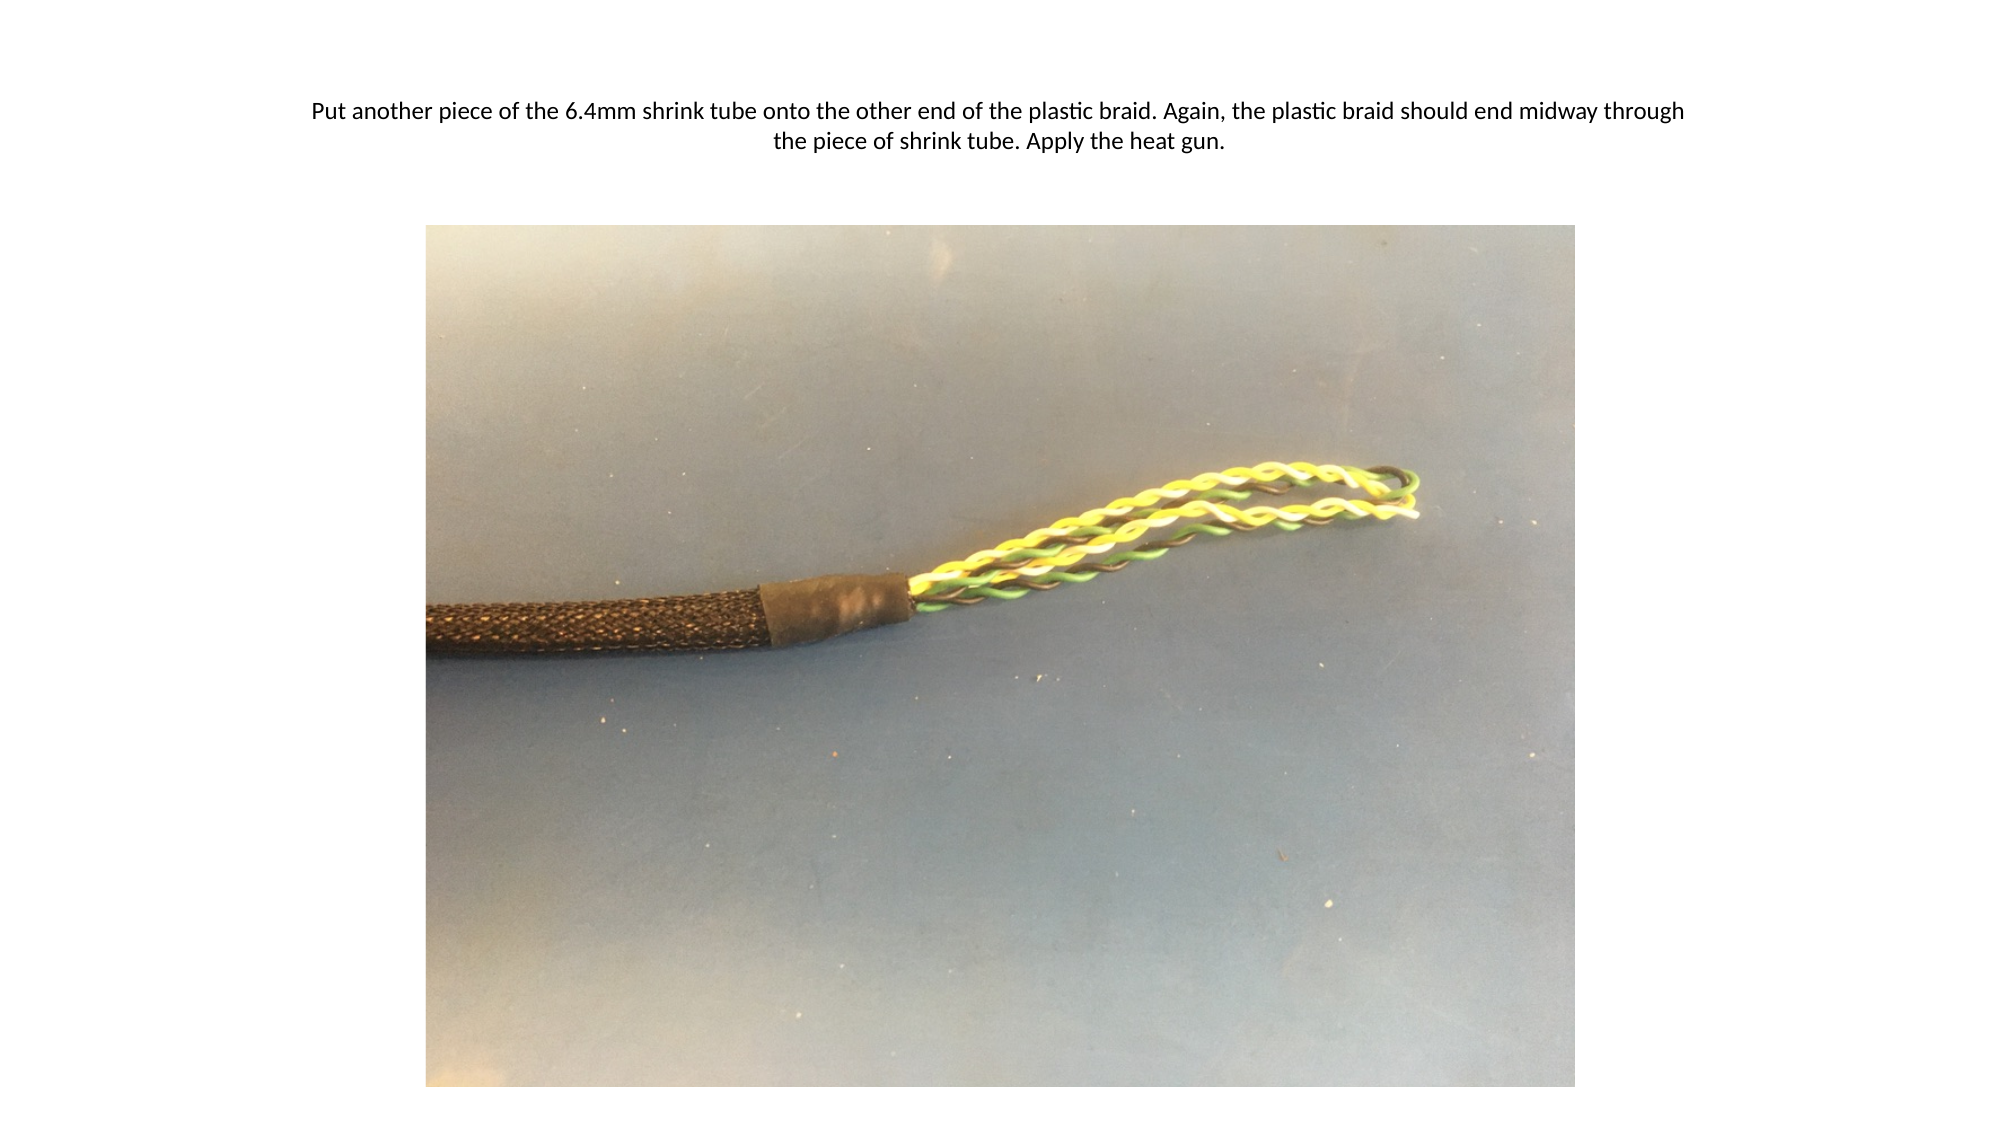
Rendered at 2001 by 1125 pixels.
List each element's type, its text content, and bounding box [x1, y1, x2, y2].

text_box Put another piece of the 6.4mm shrink tube onto the other end of the plastic braid. Again, the plastic braid should end midway through the piece of shrink tube. Apply the heat gun. [288, 87, 568, 162]
picture [427, 80, 1574, 1125]
text_box Put another piece of the 6.4mm shrink tube onto the other end of the plastic braid. Again, the plastic braid should end midway through the piece of shrink tube. Apply the heat gun. [1431, 87, 1712, 162]
